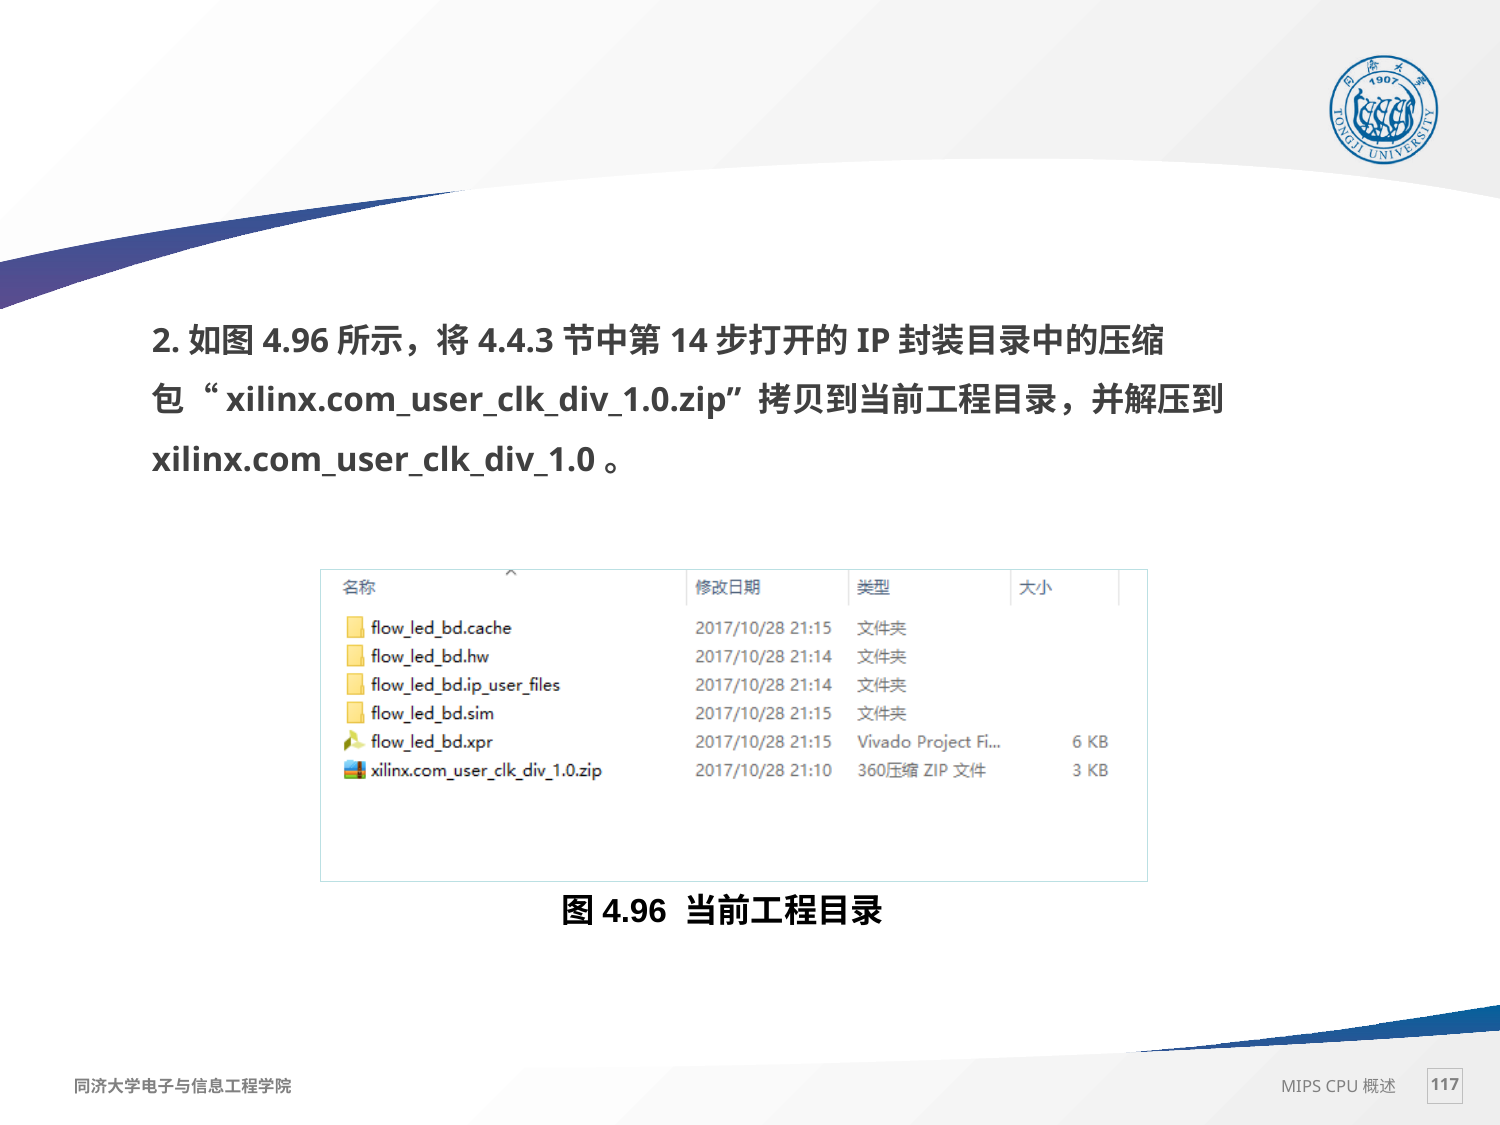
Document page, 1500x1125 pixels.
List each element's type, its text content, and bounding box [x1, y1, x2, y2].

picture [1319, 40, 1462, 184]
text_box 图4.96 当前工程目录 [546, 890, 923, 936]
text_box 2.如图4.96所示，将4.4.3节中第14步打开的IP封装目录中的压缩包“xilinx.com_user_clk_div_1.0.zip” 拷贝到当前工程目录，并解压到xilinx.com_user_clk_div_1.0。 [140, 291, 1329, 486]
picture [320, 569, 1148, 882]
